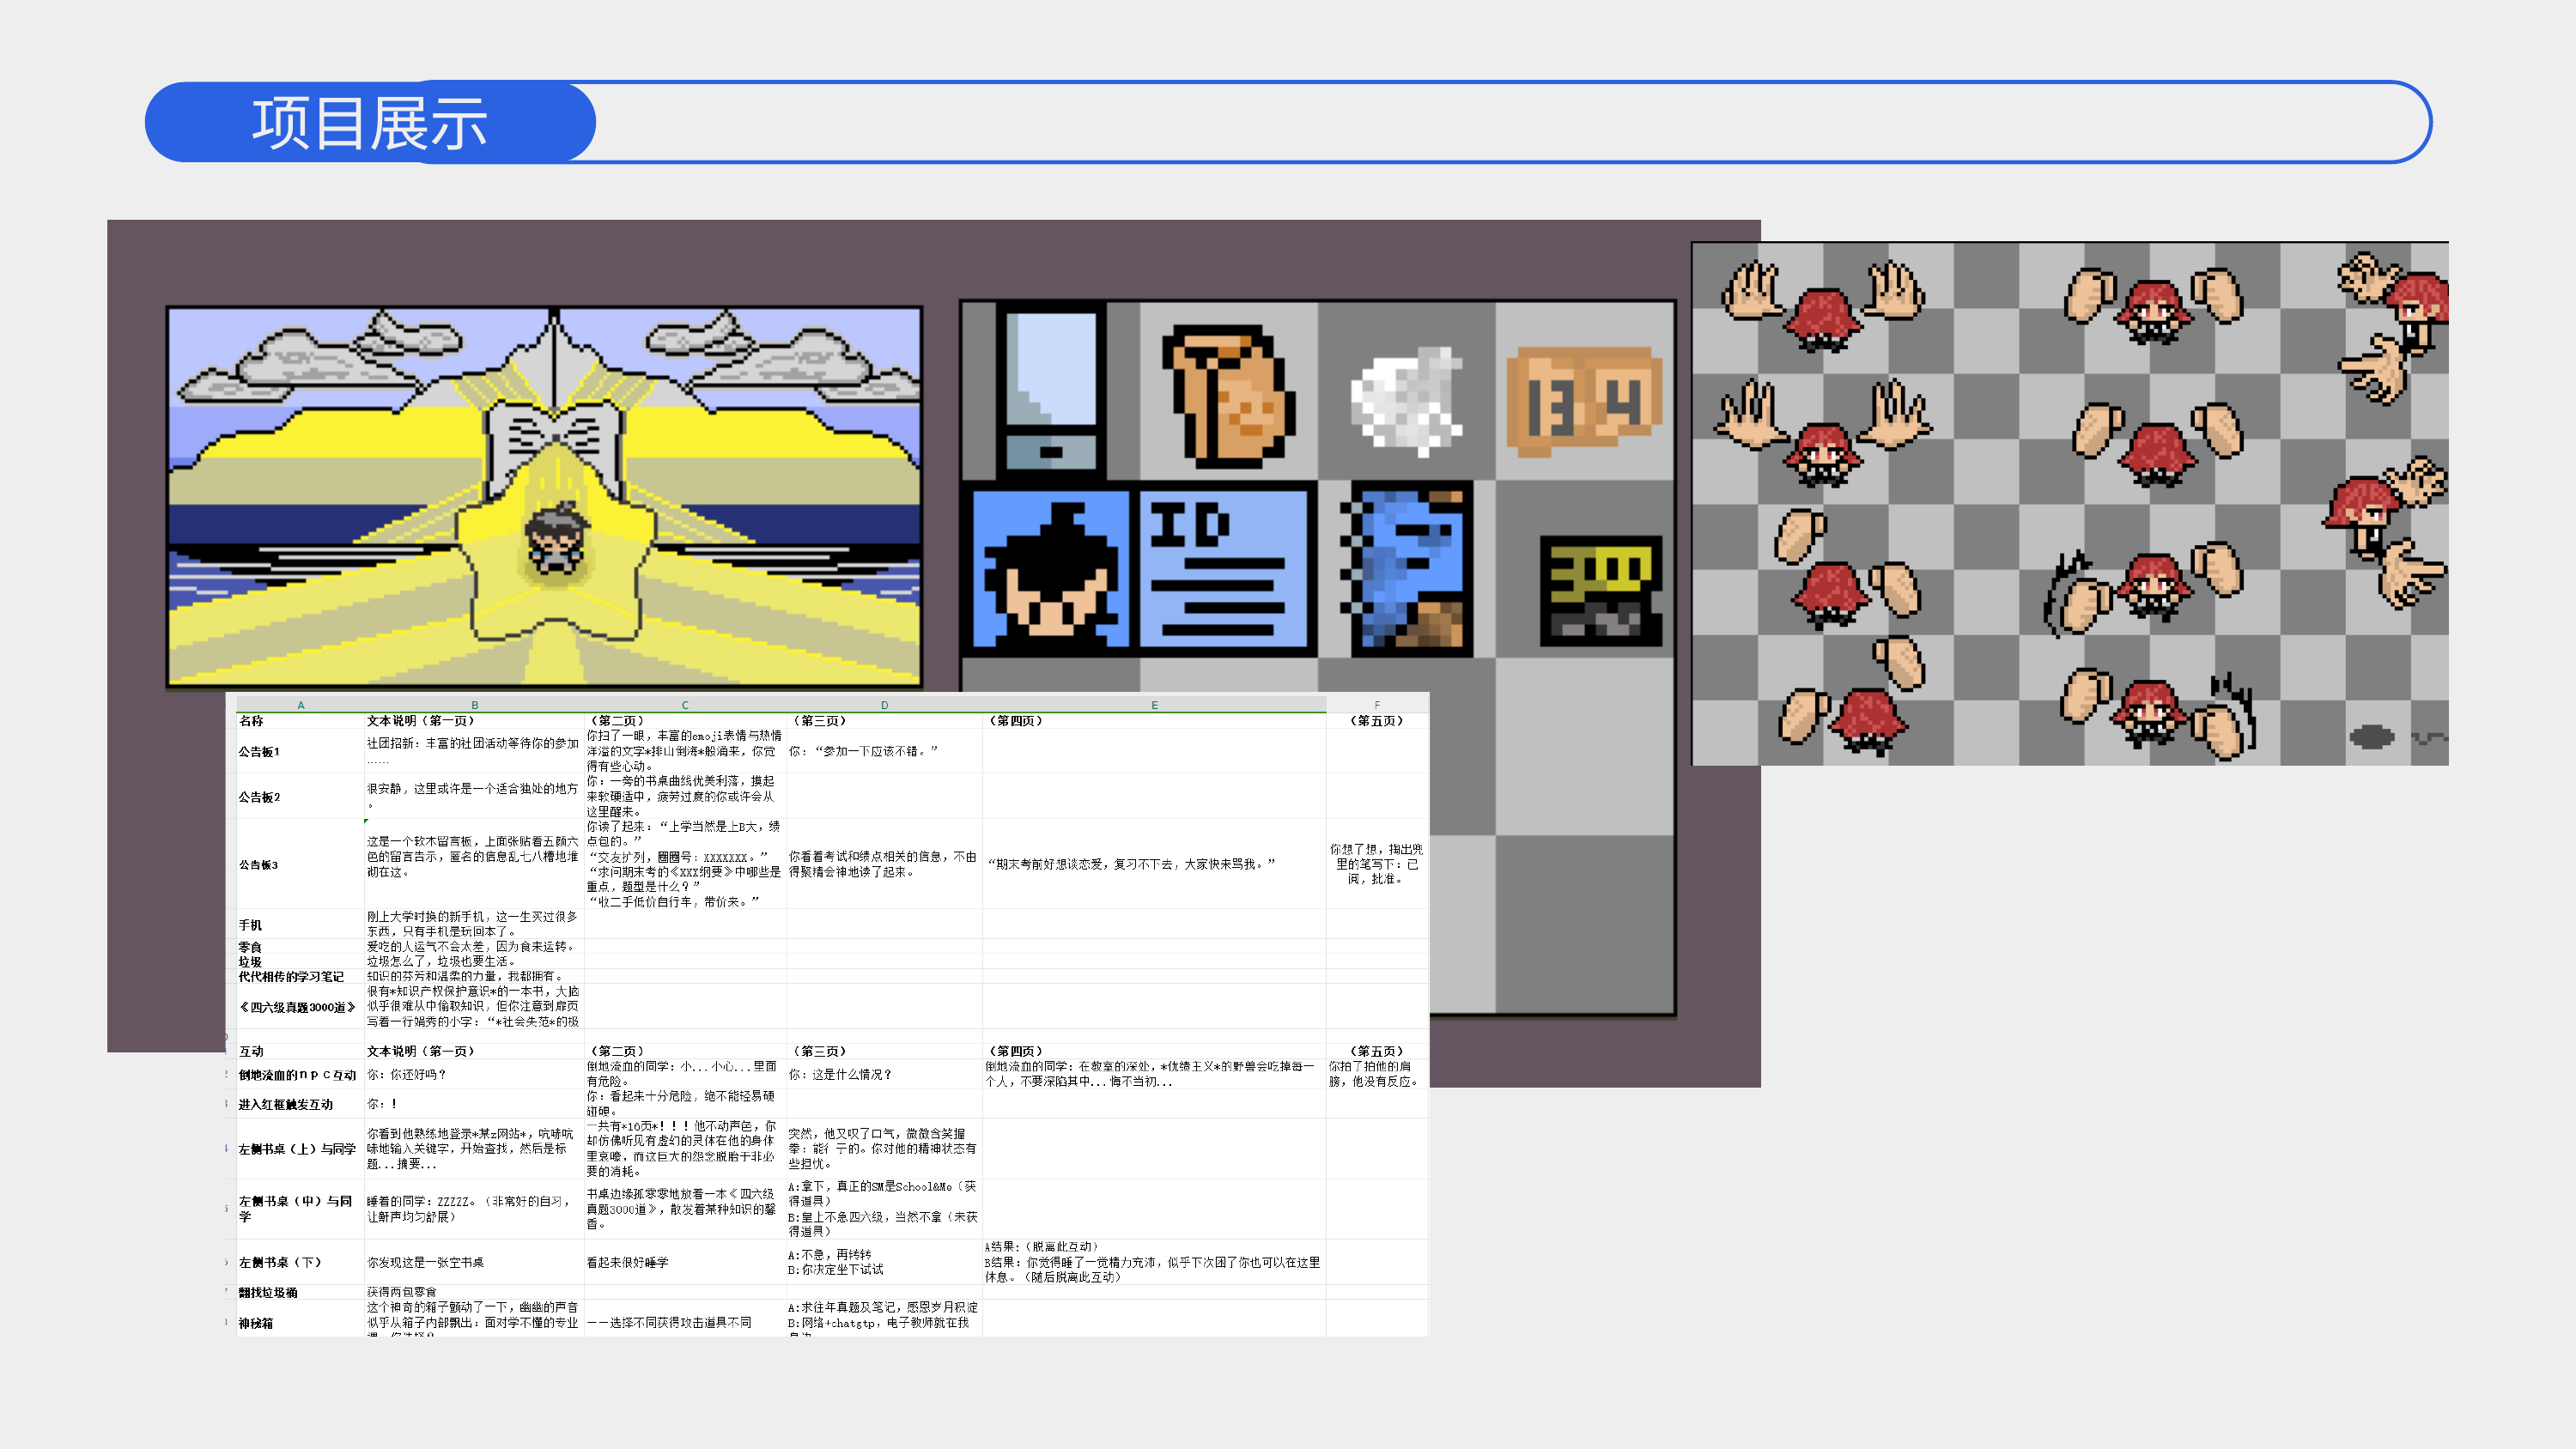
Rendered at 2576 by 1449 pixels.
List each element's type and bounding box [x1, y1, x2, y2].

text_box [144, 71, 2432, 163]
picture [106, 219, 2449, 1337]
